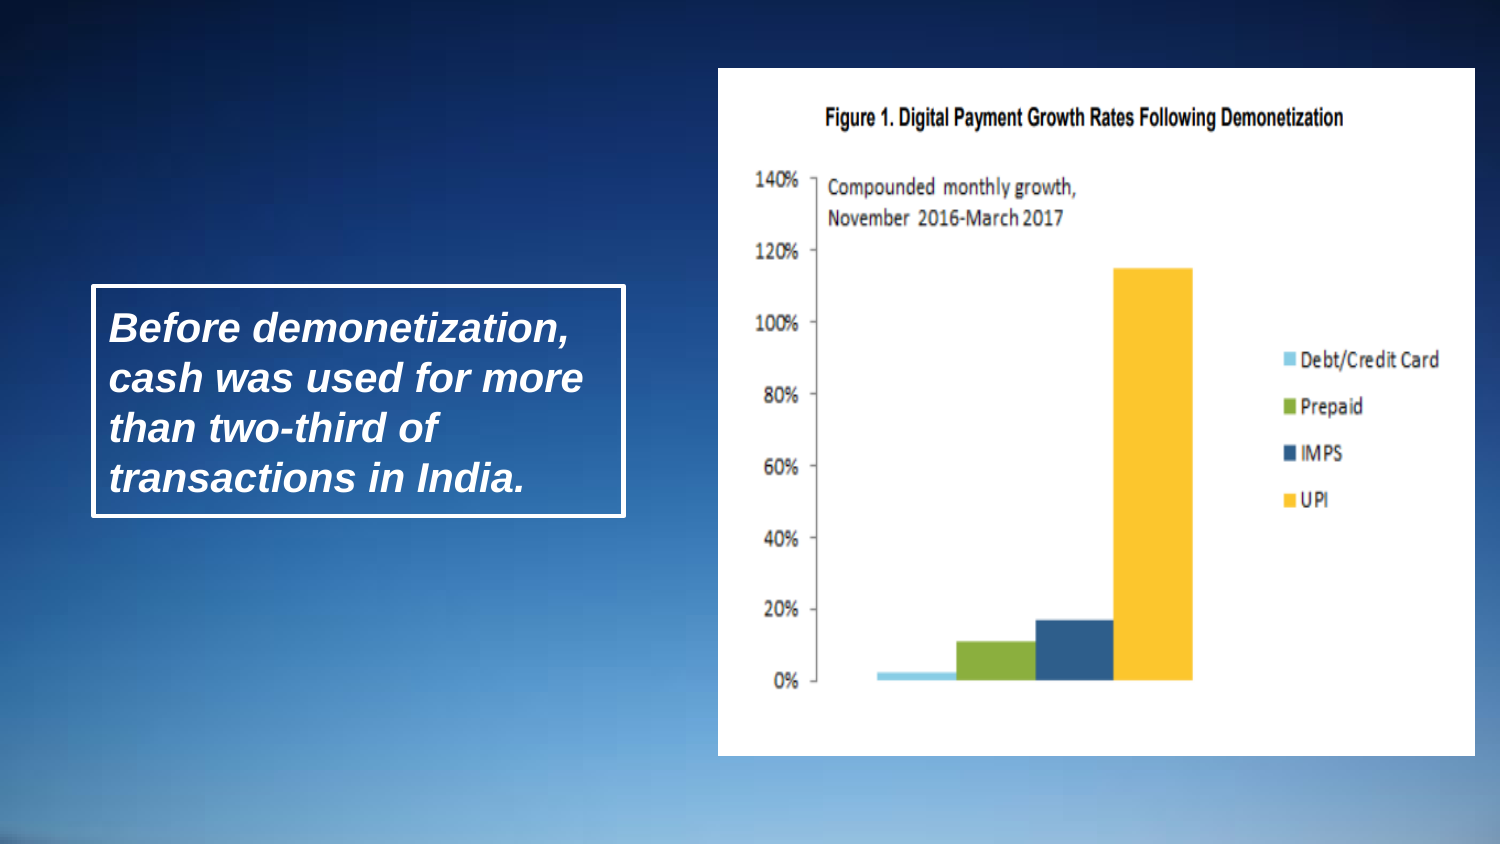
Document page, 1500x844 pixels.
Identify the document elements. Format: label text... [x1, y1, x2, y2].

text_box Before demonetization, cash was used for more than two-third of transactions in India. [93, 286, 624, 517]
picture [0, 0, 1500, 844]
